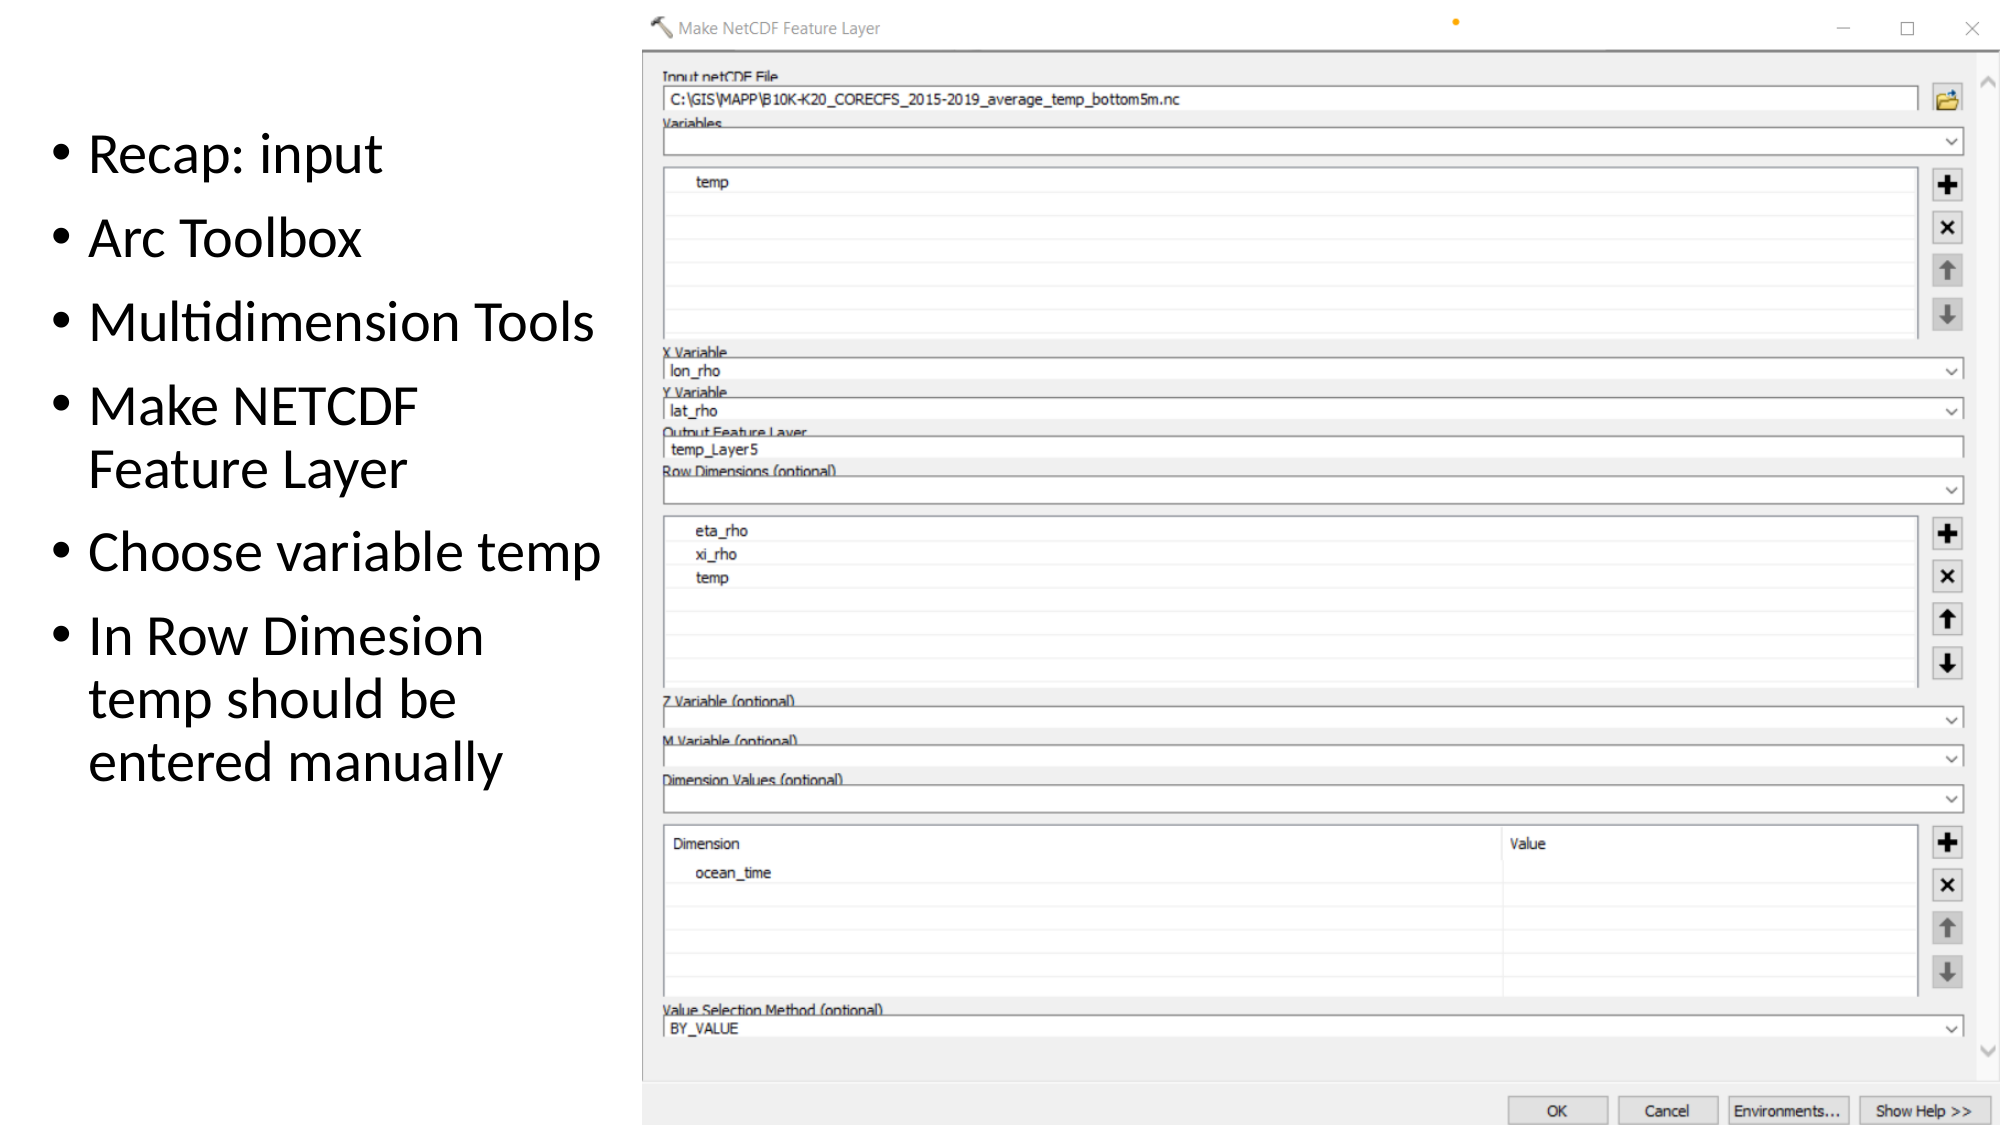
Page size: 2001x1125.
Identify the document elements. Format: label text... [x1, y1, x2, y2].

picture [642, 11, 2000, 1125]
text_box Recap: input Arc Toolbox Multidimension Tools Make NETCDF Feature Layer Choose variable temp In Row Dimesion temp should be entered manually [36, 116, 619, 988]
